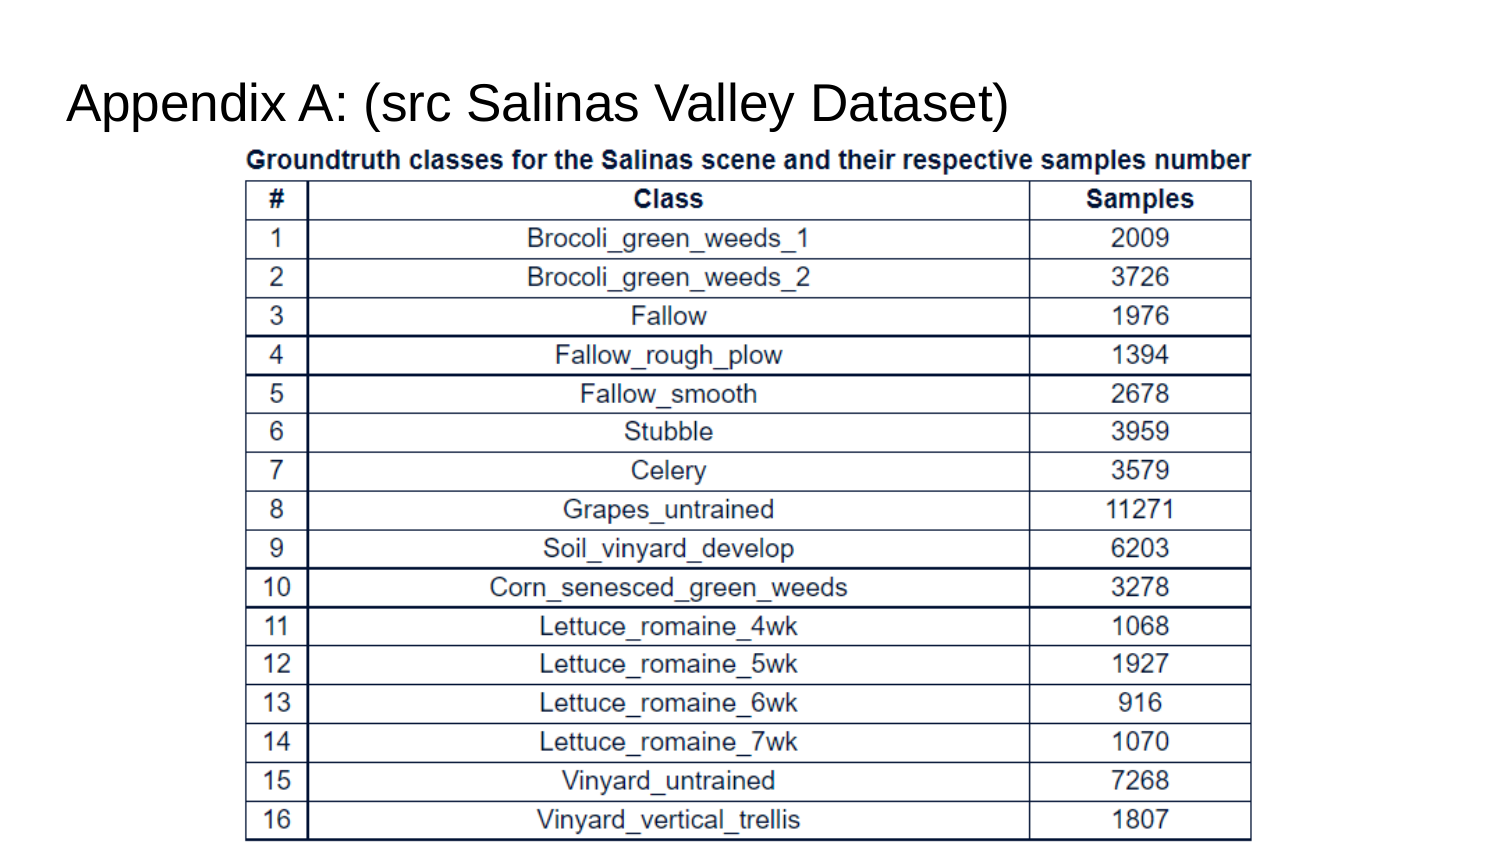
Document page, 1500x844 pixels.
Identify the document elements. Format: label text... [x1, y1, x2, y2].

title Appendix A: (src Salinas Valley Dataset) [51, 53, 1449, 148]
picture [237, 146, 1263, 844]
